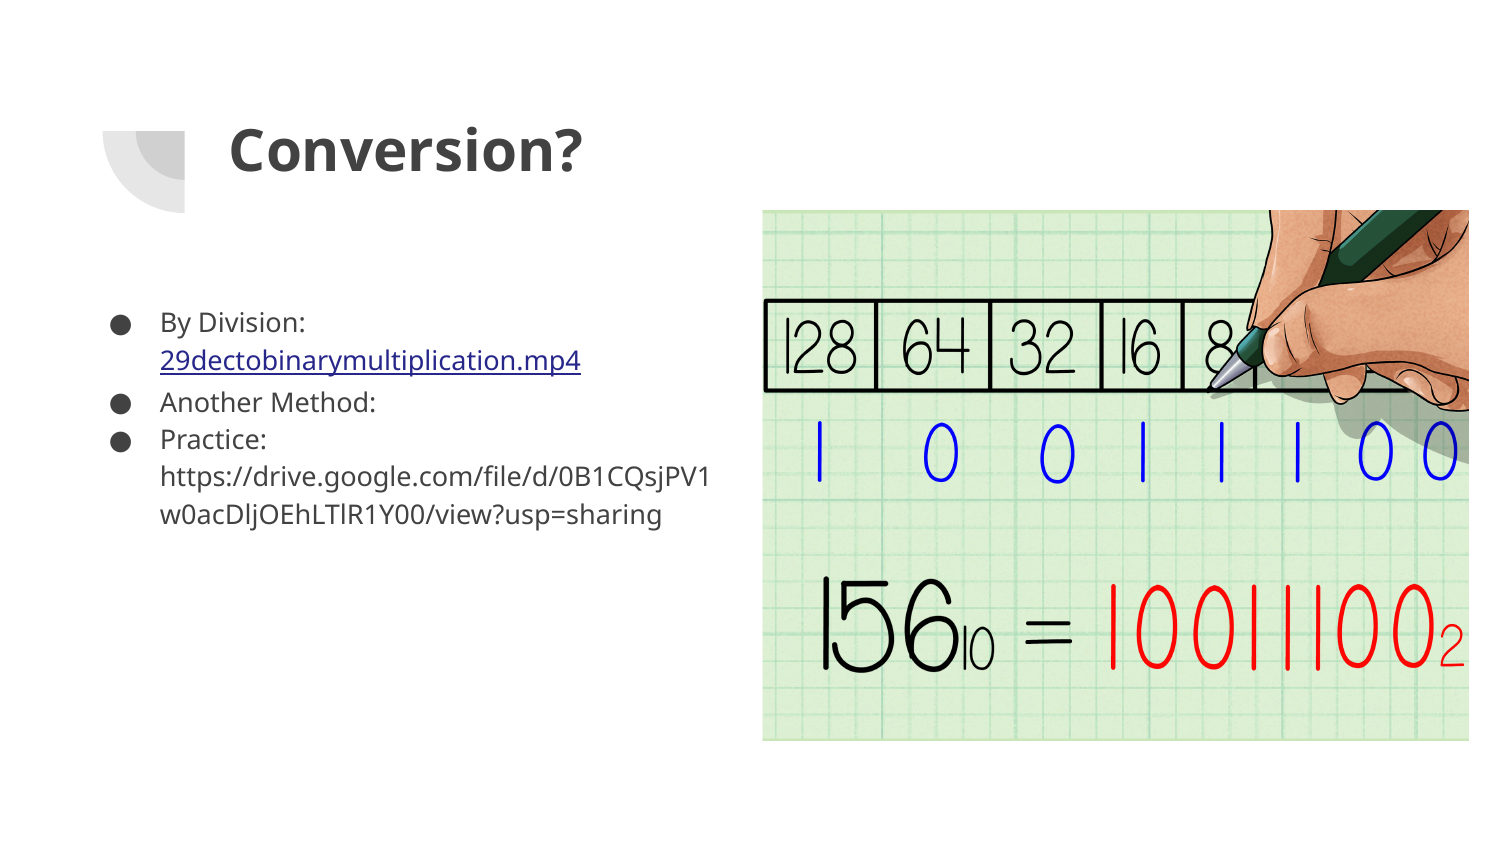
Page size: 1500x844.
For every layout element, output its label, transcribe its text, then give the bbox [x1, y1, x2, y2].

title Conversion? [213, 98, 1368, 263]
picture [761, 210, 1469, 741]
list By Division: 29dectobinarymultiplication.mp4 Another Method: Practice: https://drive.google.com/file/d/0B1CQsjPV1w0acDljOEhLTlR1Y00/view?usp=sharing [69, 285, 732, 721]
